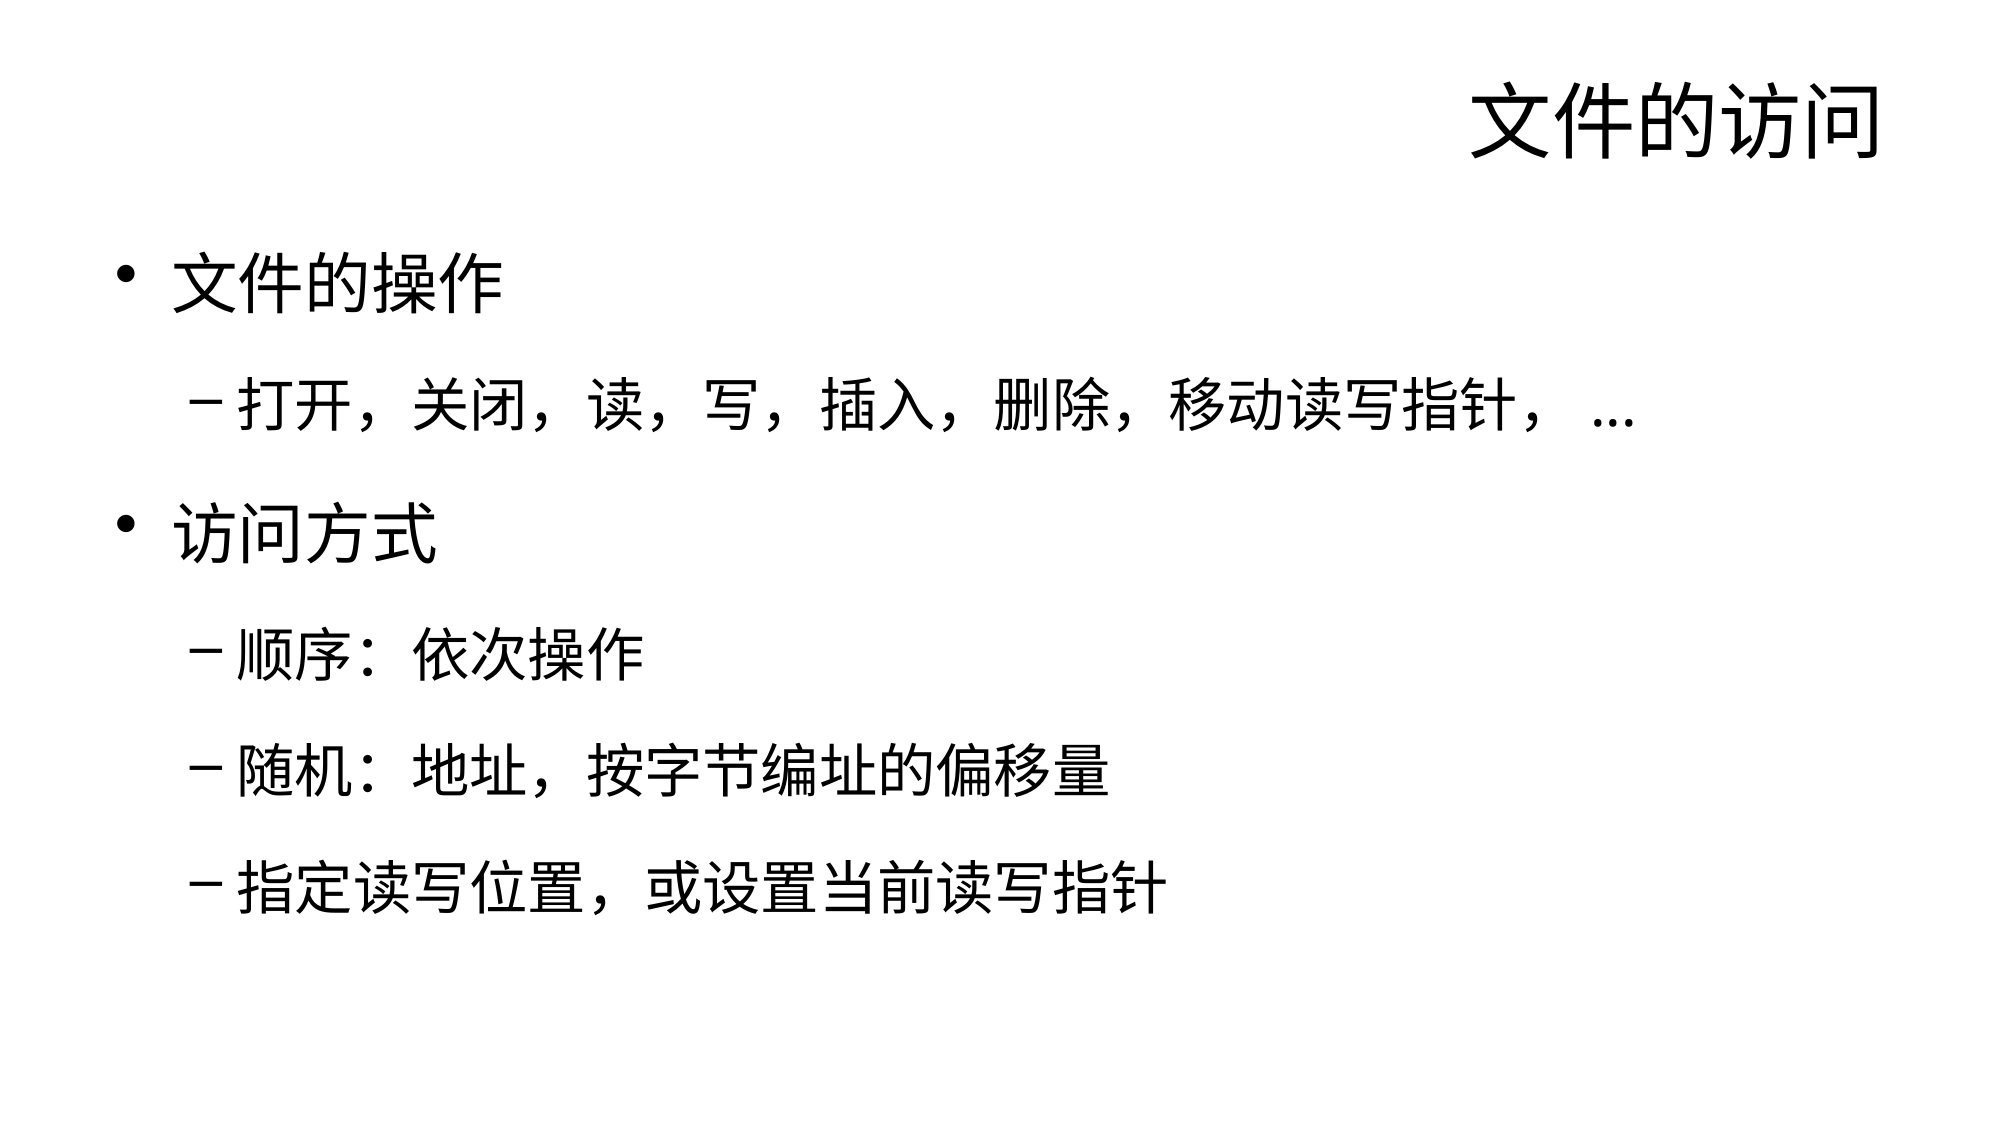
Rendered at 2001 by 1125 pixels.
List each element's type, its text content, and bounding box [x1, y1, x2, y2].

list 文件的操作 打开，关闭，读，写，插入，删除，移动读写指针，... 访问方式 顺序：依次操作 随机：地址，按字节编址的偏移量 指定读写位置，或设置当前读写指针 [99, 193, 1901, 1006]
title 文件的访问 [99, 44, 1901, 193]
